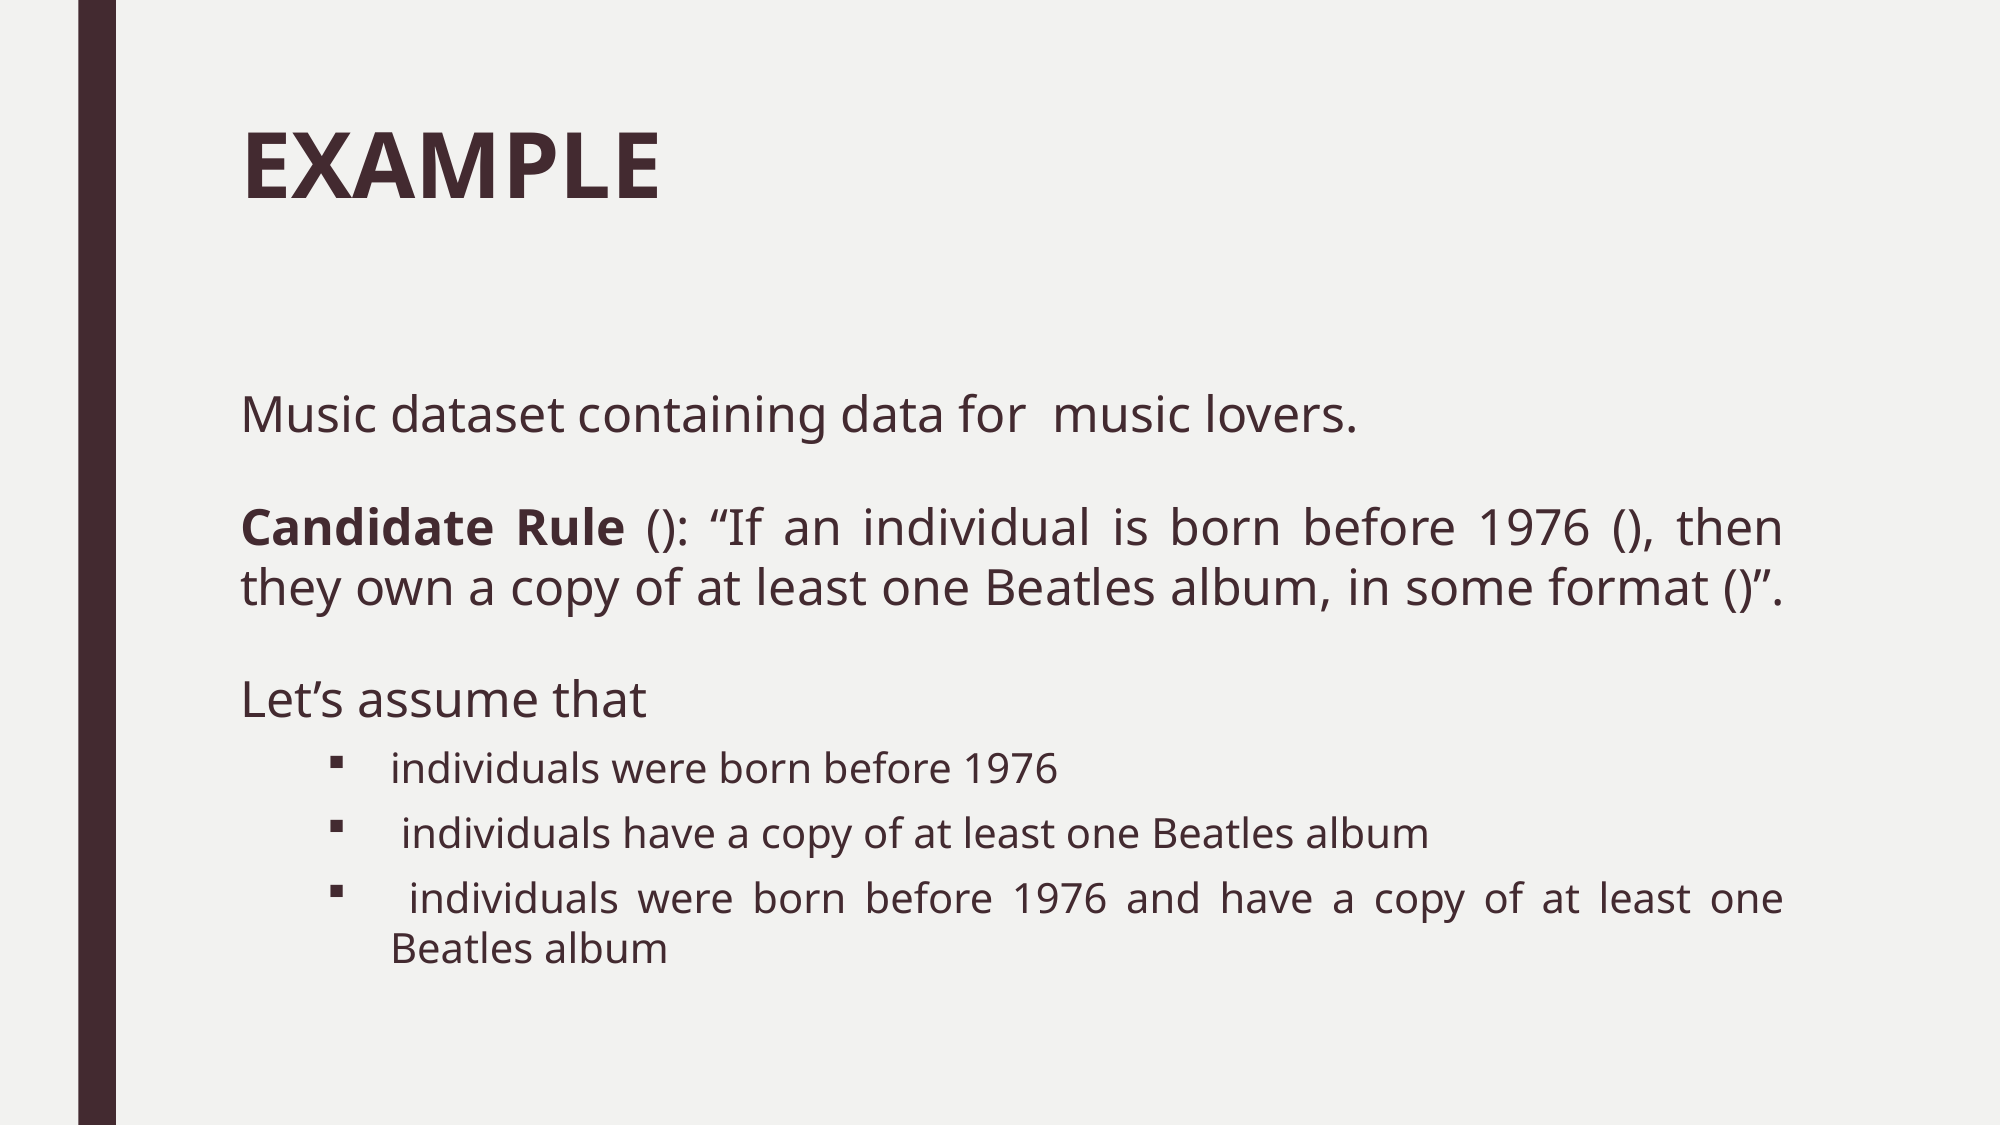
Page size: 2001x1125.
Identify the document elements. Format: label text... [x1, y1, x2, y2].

title EXAMPLE [225, 112, 1800, 357]
